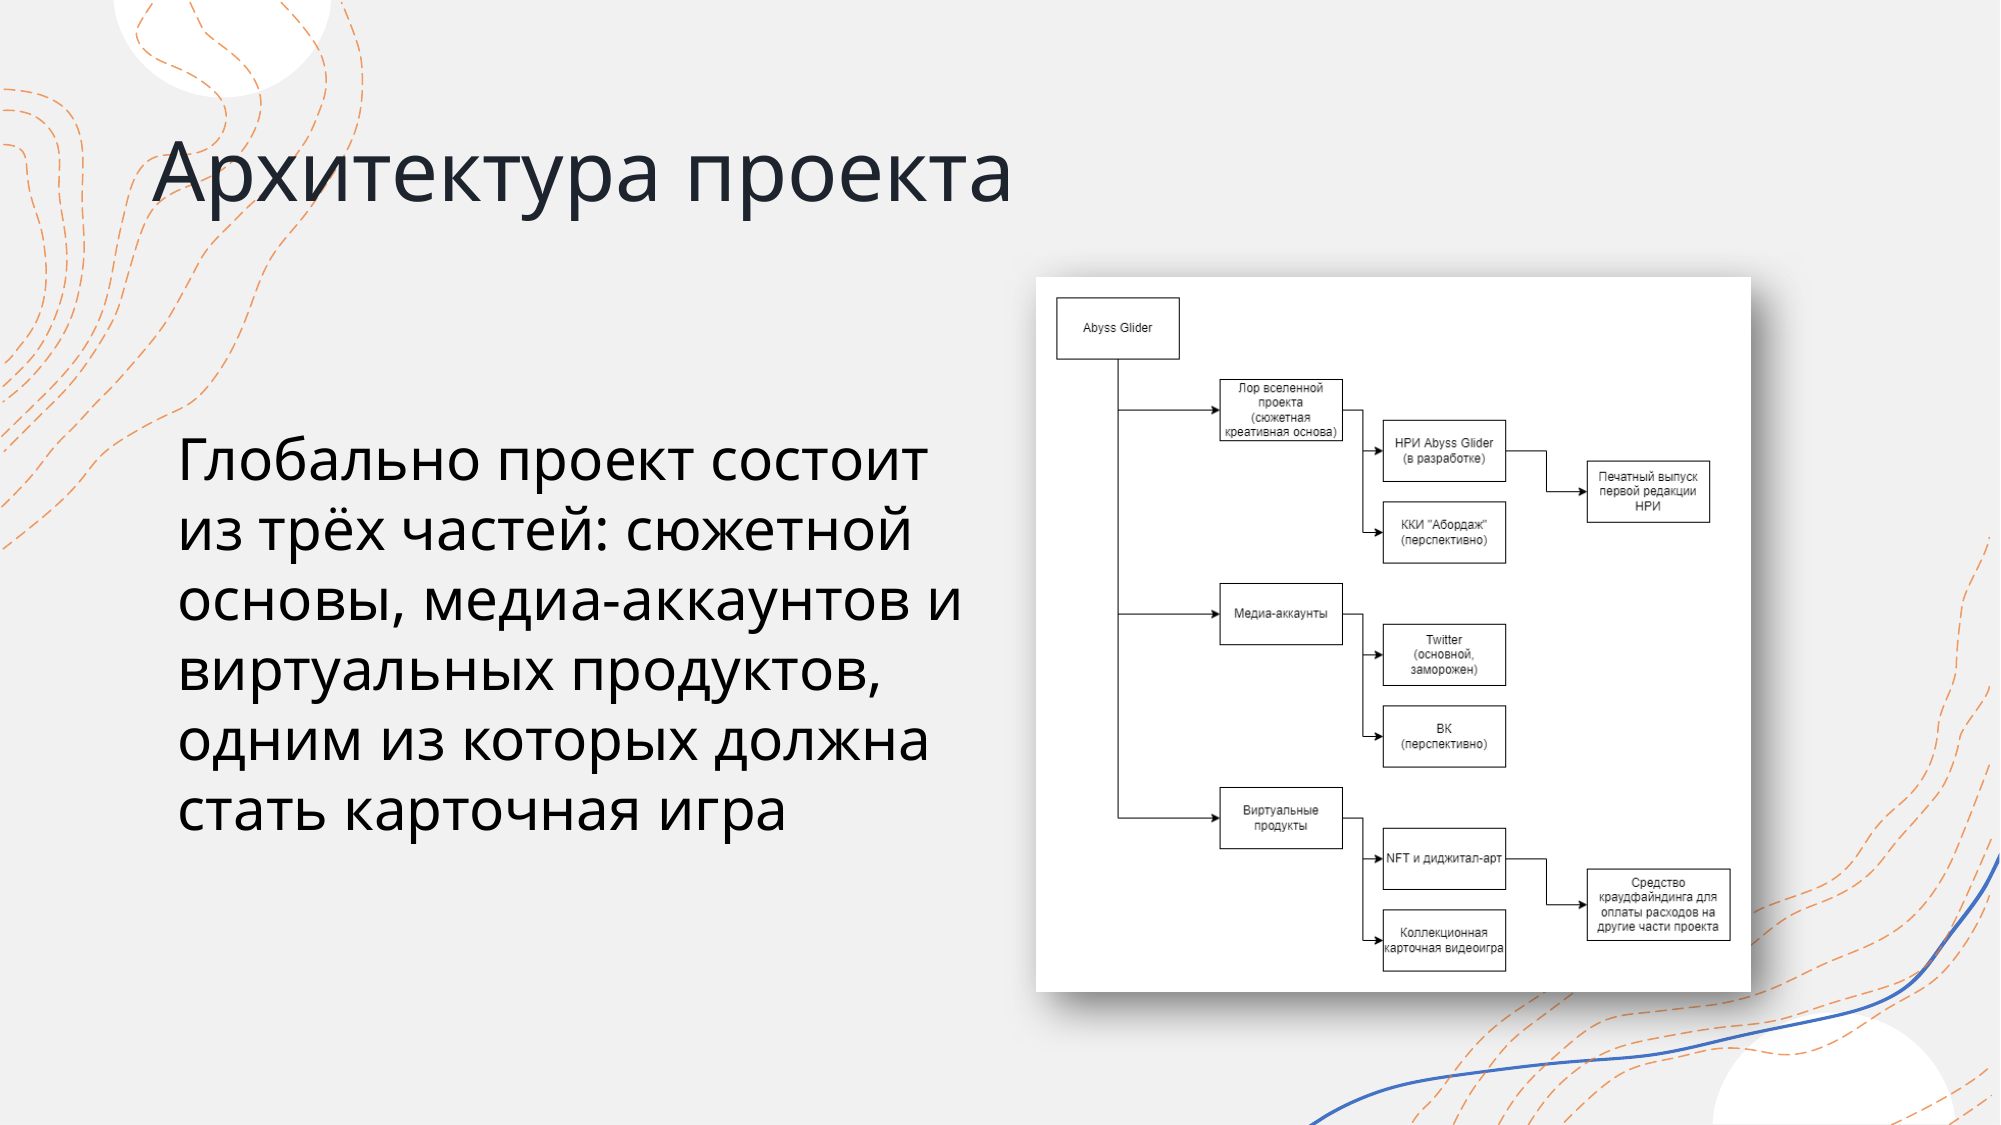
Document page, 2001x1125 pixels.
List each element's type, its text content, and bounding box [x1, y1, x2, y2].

text_box Глобально проект состоит из трёх частей: сюжетной основы, медиа-аккаунтов и виртуальных продуктов, одним из которых должна стать карточная игра [162, 414, 990, 850]
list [1036, 277, 1751, 992]
title Архитектура проекта [137, 59, 1863, 278]
